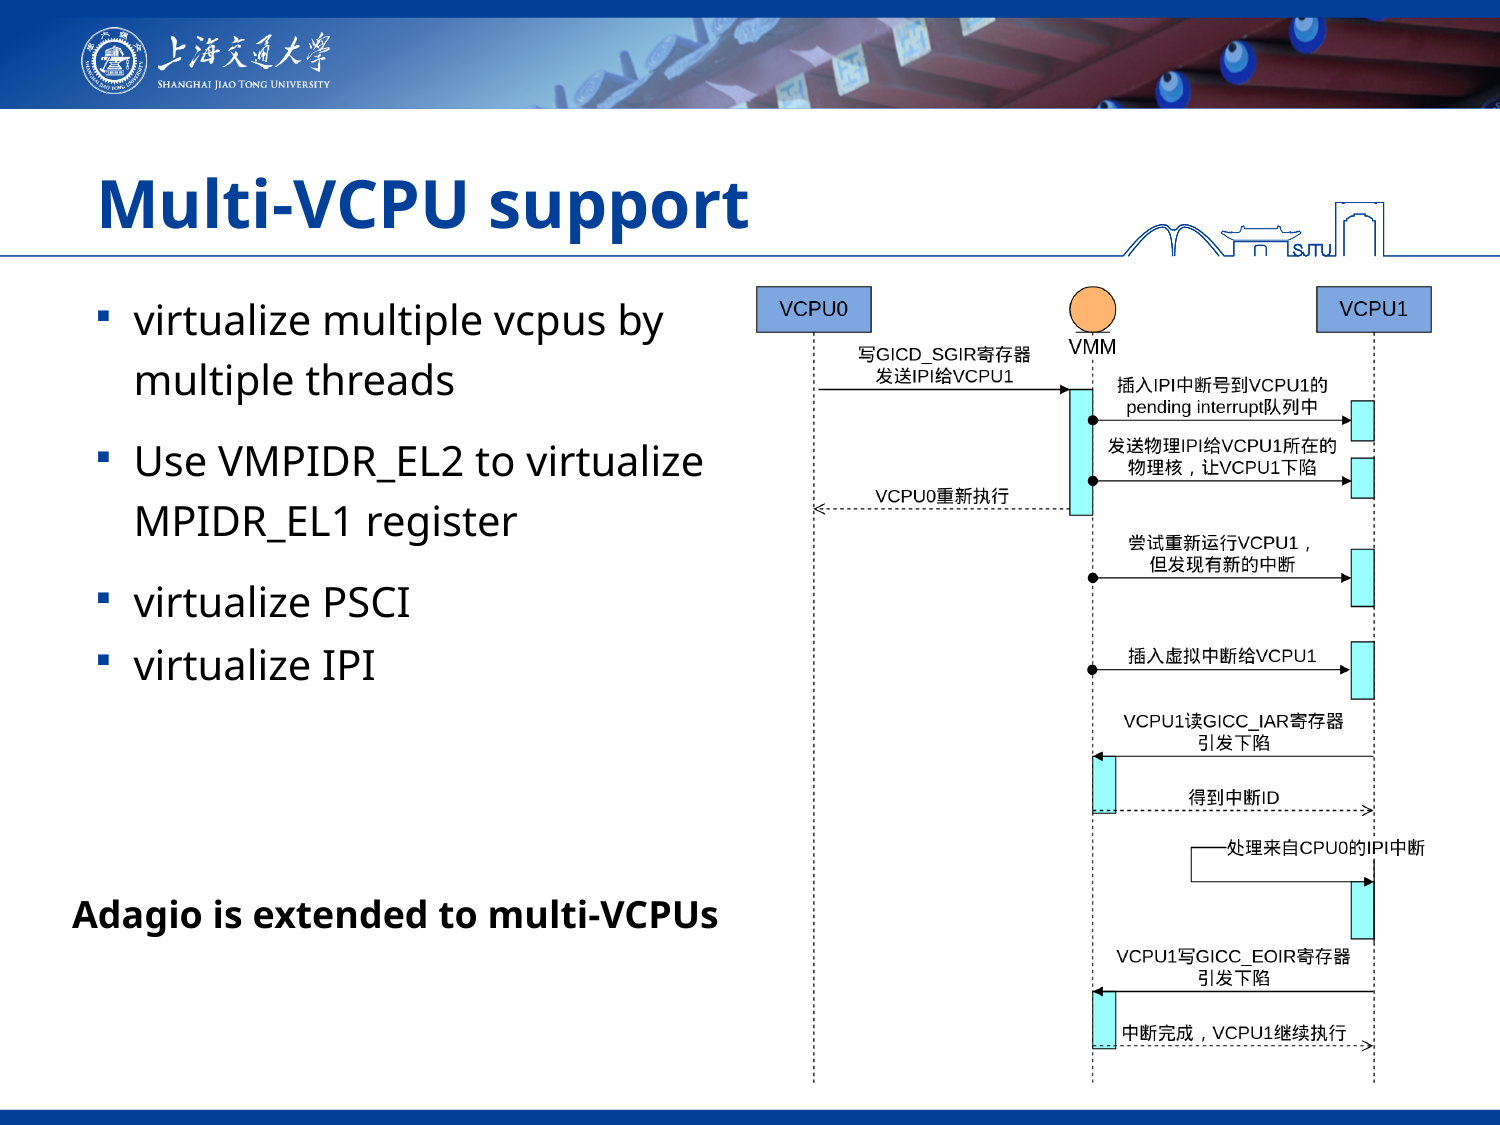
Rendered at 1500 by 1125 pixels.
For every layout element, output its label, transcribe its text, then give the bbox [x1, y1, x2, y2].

title Multi-VCPU support [81, 159, 1455, 254]
picture [0, 18, 1500, 109]
text_box virtualize IPI [80, 621, 747, 789]
text_box Adagio is extended to multi-VCPUs [57, 883, 747, 989]
picture [747, 277, 1441, 1096]
list virtualize multiple vcpus by multiple threads Use VMPIDR_EL2 to virtualize MPIDR_EL1 register virtualize PSCI [81, 276, 748, 621]
